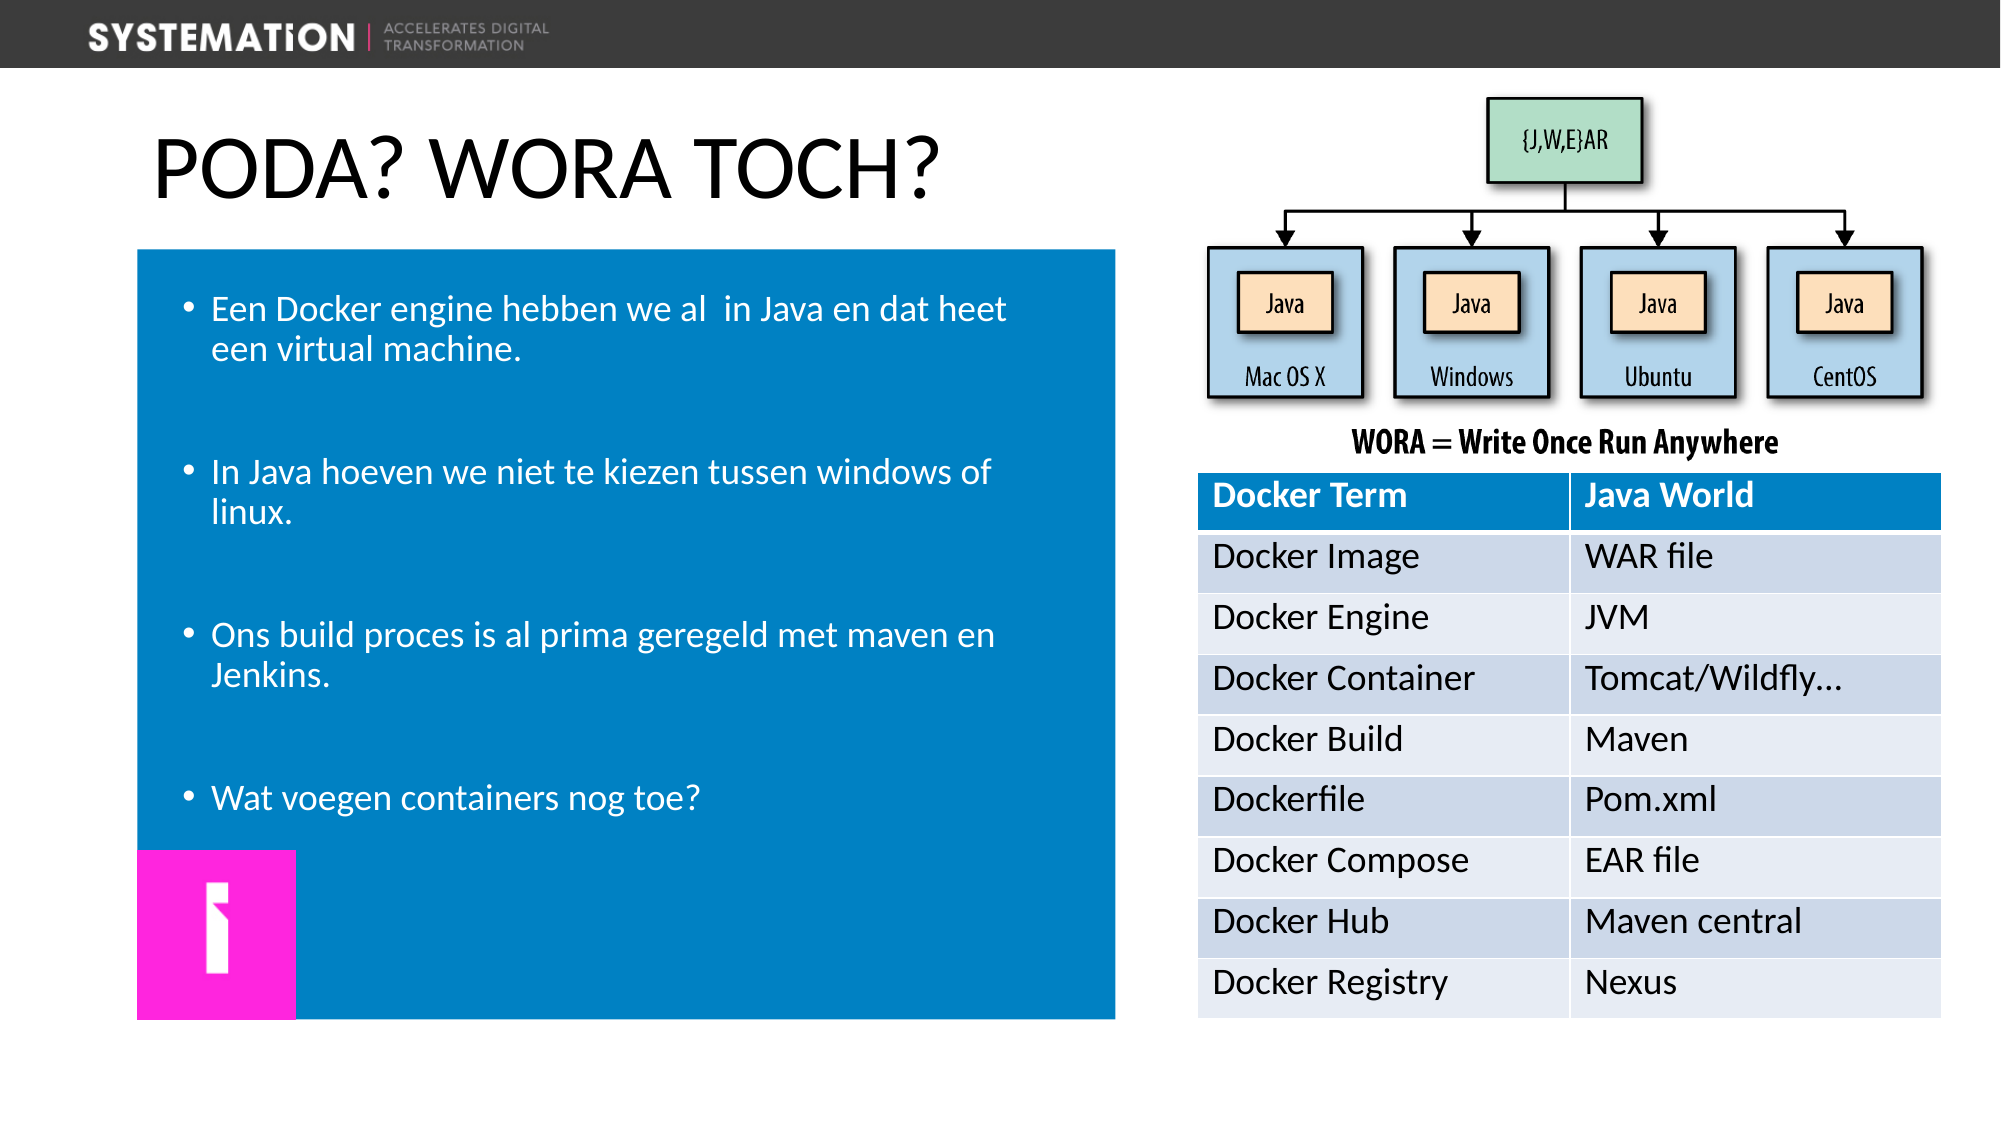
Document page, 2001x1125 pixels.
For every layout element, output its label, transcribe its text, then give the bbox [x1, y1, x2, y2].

list Een Docker engine hebben we al in Java en dat heet een virtual machine. In Java hoeven we niet te kiezen tussen windows of linux. Ons build proces is al prima geregeld met maven en Jenkins. Wat voegen containers nog toe? [167, 281, 1086, 995]
table_cell Dockerfile [1198, 777, 1569, 836]
table_cell Docker Compose [1198, 838, 1569, 897]
table_header Java World [1571, 473, 1941, 530]
title PODA? Wora toch? [137, 59, 1986, 278]
table_header Docker Term [1198, 473, 1569, 530]
table_cell Docker Hub [1198, 899, 1569, 958]
table_cell Docker Registry [1198, 959, 1569, 1018]
table_cell Tomcat/Wildfly… [1571, 655, 1941, 714]
text_box [136, 248, 1116, 1020]
table_cell Docker Build [1198, 716, 1569, 775]
table_cell Maven central [1571, 899, 1941, 958]
picture [1197, 87, 1942, 462]
picture [137, 851, 295, 1020]
table_cell Maven [1571, 716, 1941, 775]
table_cell Docker Image [1198, 535, 1569, 593]
table_cell JVM [1571, 594, 1941, 654]
table_cell Pom.xml [1571, 777, 1941, 836]
table_cell EAR file [1571, 838, 1941, 897]
table_cell Nexus [1571, 959, 1941, 1018]
table_cell Docker Container [1198, 655, 1569, 714]
picture [0, 0, 2001, 68]
table_cell WAR file [1571, 535, 1941, 593]
table_cell Docker Engine [1198, 594, 1569, 654]
